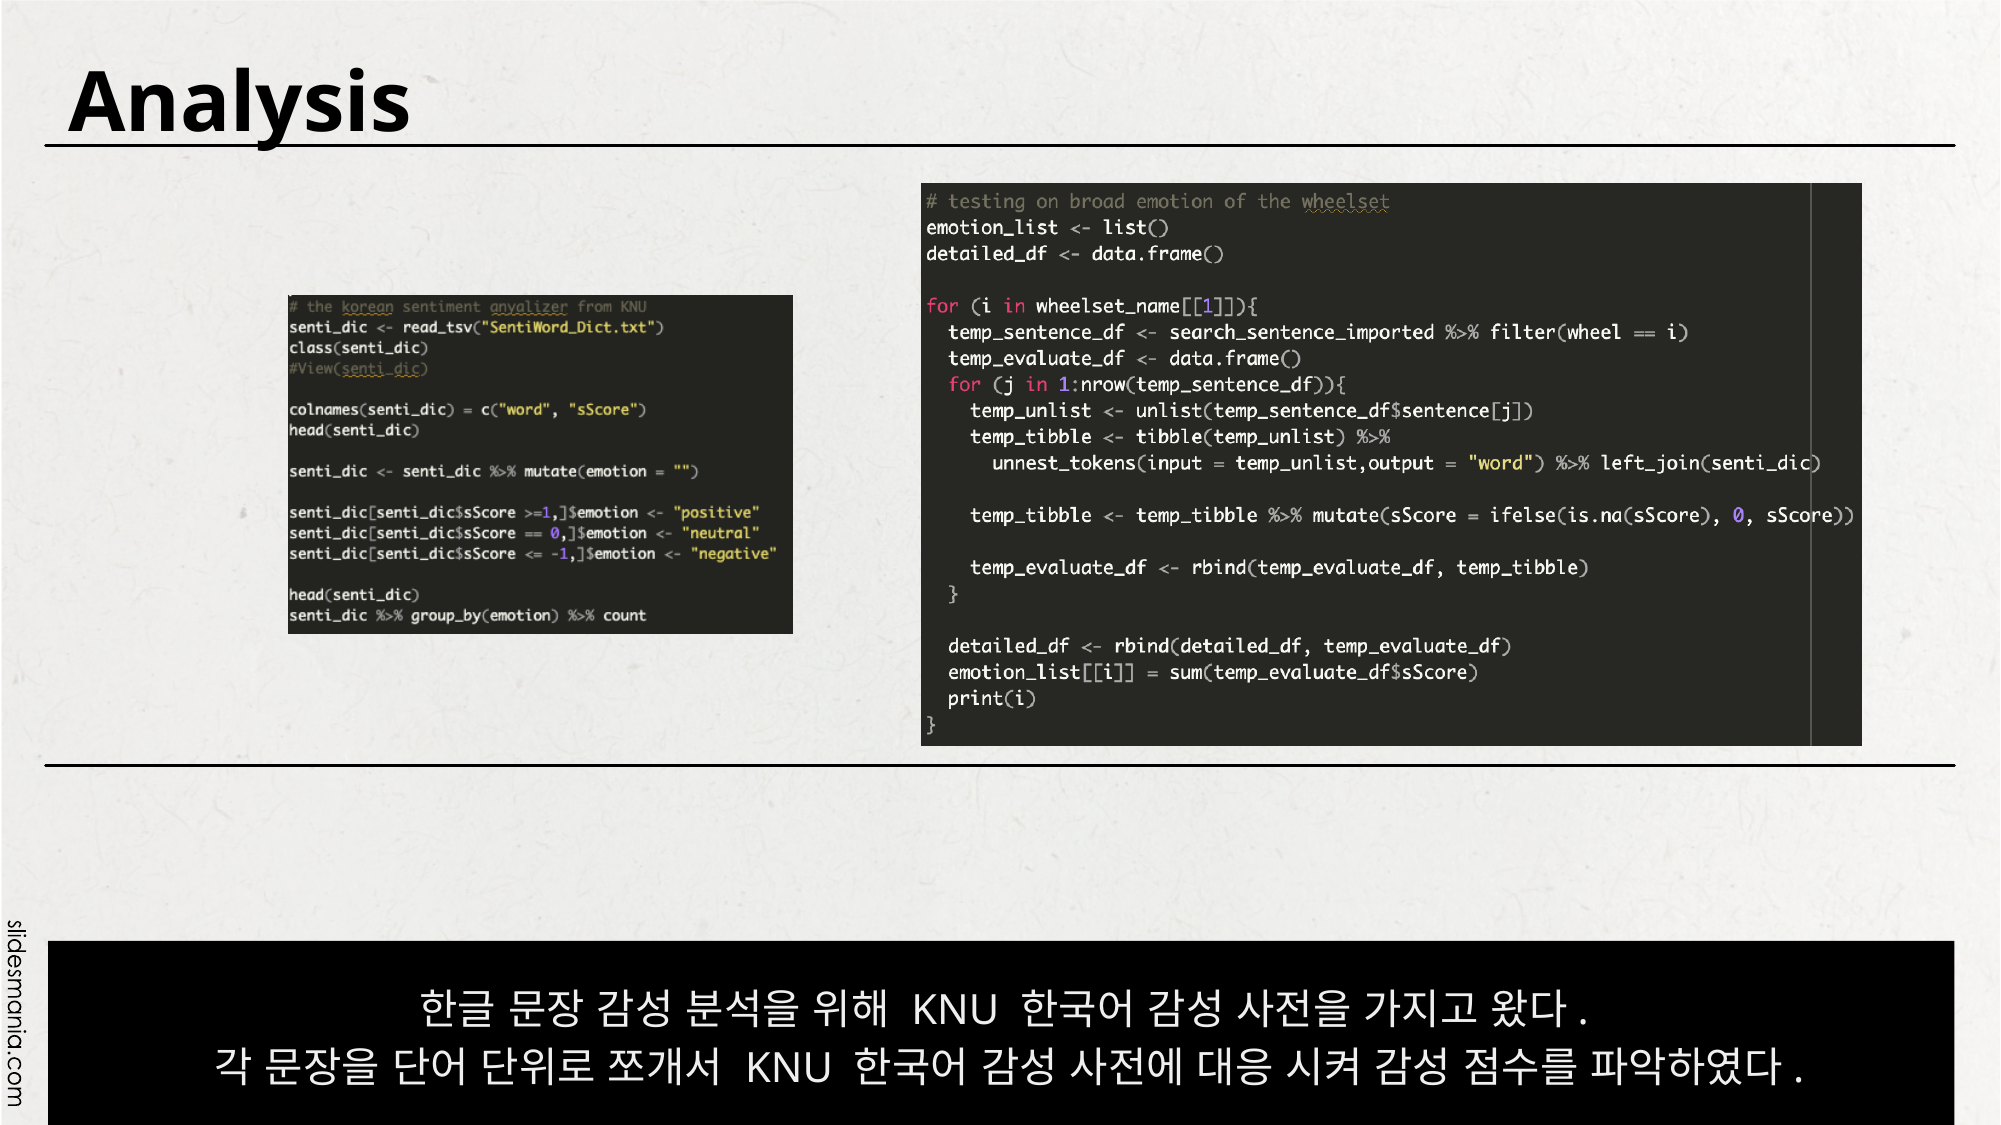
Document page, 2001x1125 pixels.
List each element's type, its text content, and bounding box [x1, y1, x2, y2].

subtitle Analysis [48, 51, 922, 146]
picture [920, 183, 1862, 746]
picture [288, 294, 793, 635]
list 한글 문장 감성 분석을 위해 KNU 한국어 감성 사전을 가지고 왔다. 각 문장을 단어 단위로 쪼개서 KNU 한국어 감성 사전에 대응 시켜 감성 점수를 파악하였다. [48, 940, 1955, 1125]
